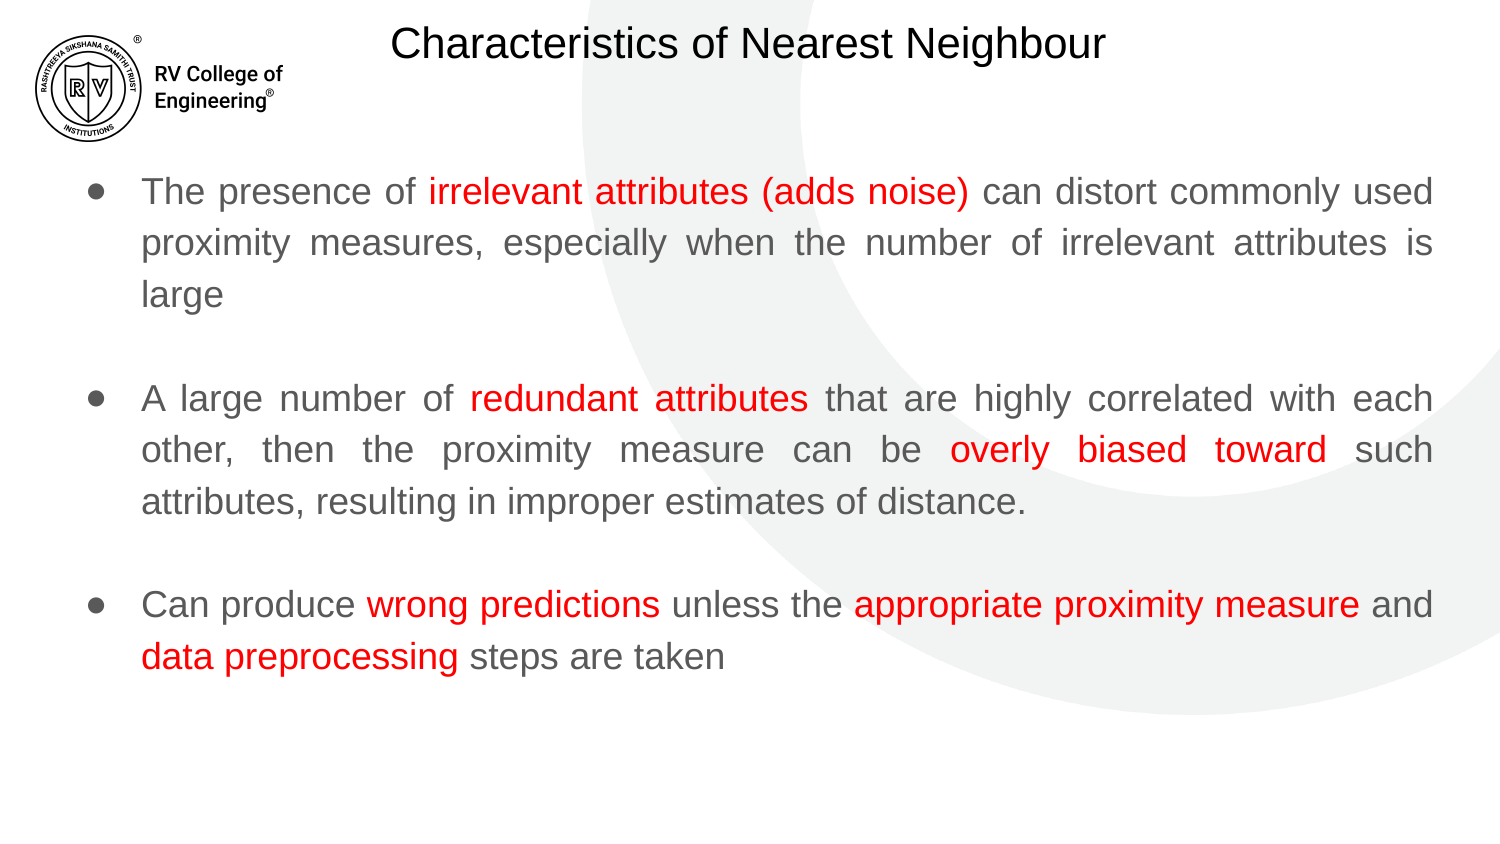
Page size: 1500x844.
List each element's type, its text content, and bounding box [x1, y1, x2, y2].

picture [0, 0, 1500, 844]
title Characteristics of Nearest Neighbour [375, 0, 1438, 113]
list The presence of irrelevant attributes (adds noise) can distort commonly used proximity measures, especially when the number of irrelevant attributes is large A large number of redundant attributes that are highly correlated with each other, then the proximity measure can be overly biased toward such attributes, resulting in improper estimates of distance. Can produce wrong predictions unless the appropriate proximity measure and data preprocessing steps are taken [51, 144, 1449, 808]
